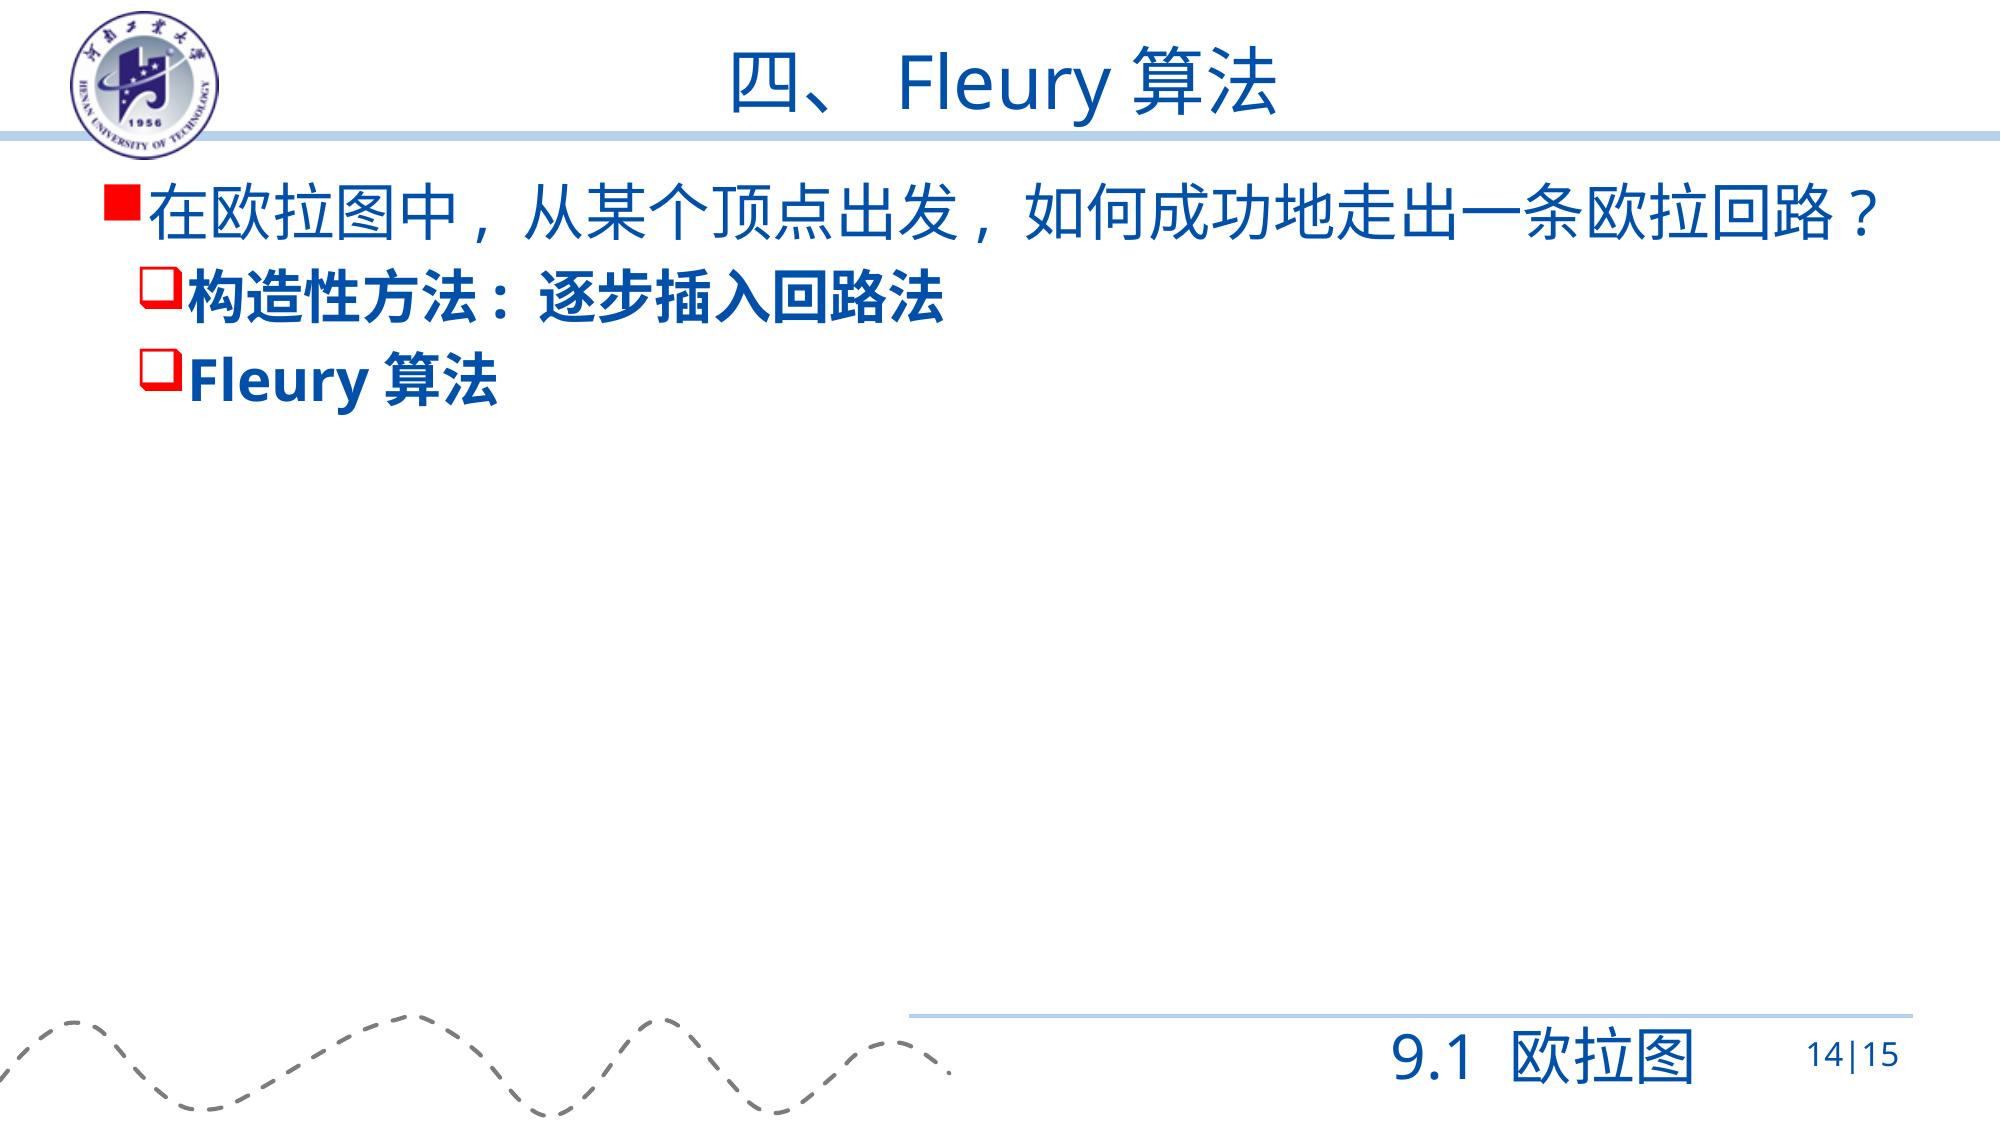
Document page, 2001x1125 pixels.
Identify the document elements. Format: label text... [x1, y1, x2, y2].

slide_number 14|15 [1756, 1025, 1915, 1086]
list 在欧拉图中, 从某个顶点出发, 如何成功地走出一条欧拉回路? 构造性方法: 逐步插入回路法 Fleury算法 [84, 165, 1916, 423]
list 9.1 欧拉图 [948, 1009, 1713, 1101]
title 四、Fleury算法 [236, 36, 1772, 134]
picture [70, 11, 219, 160]
